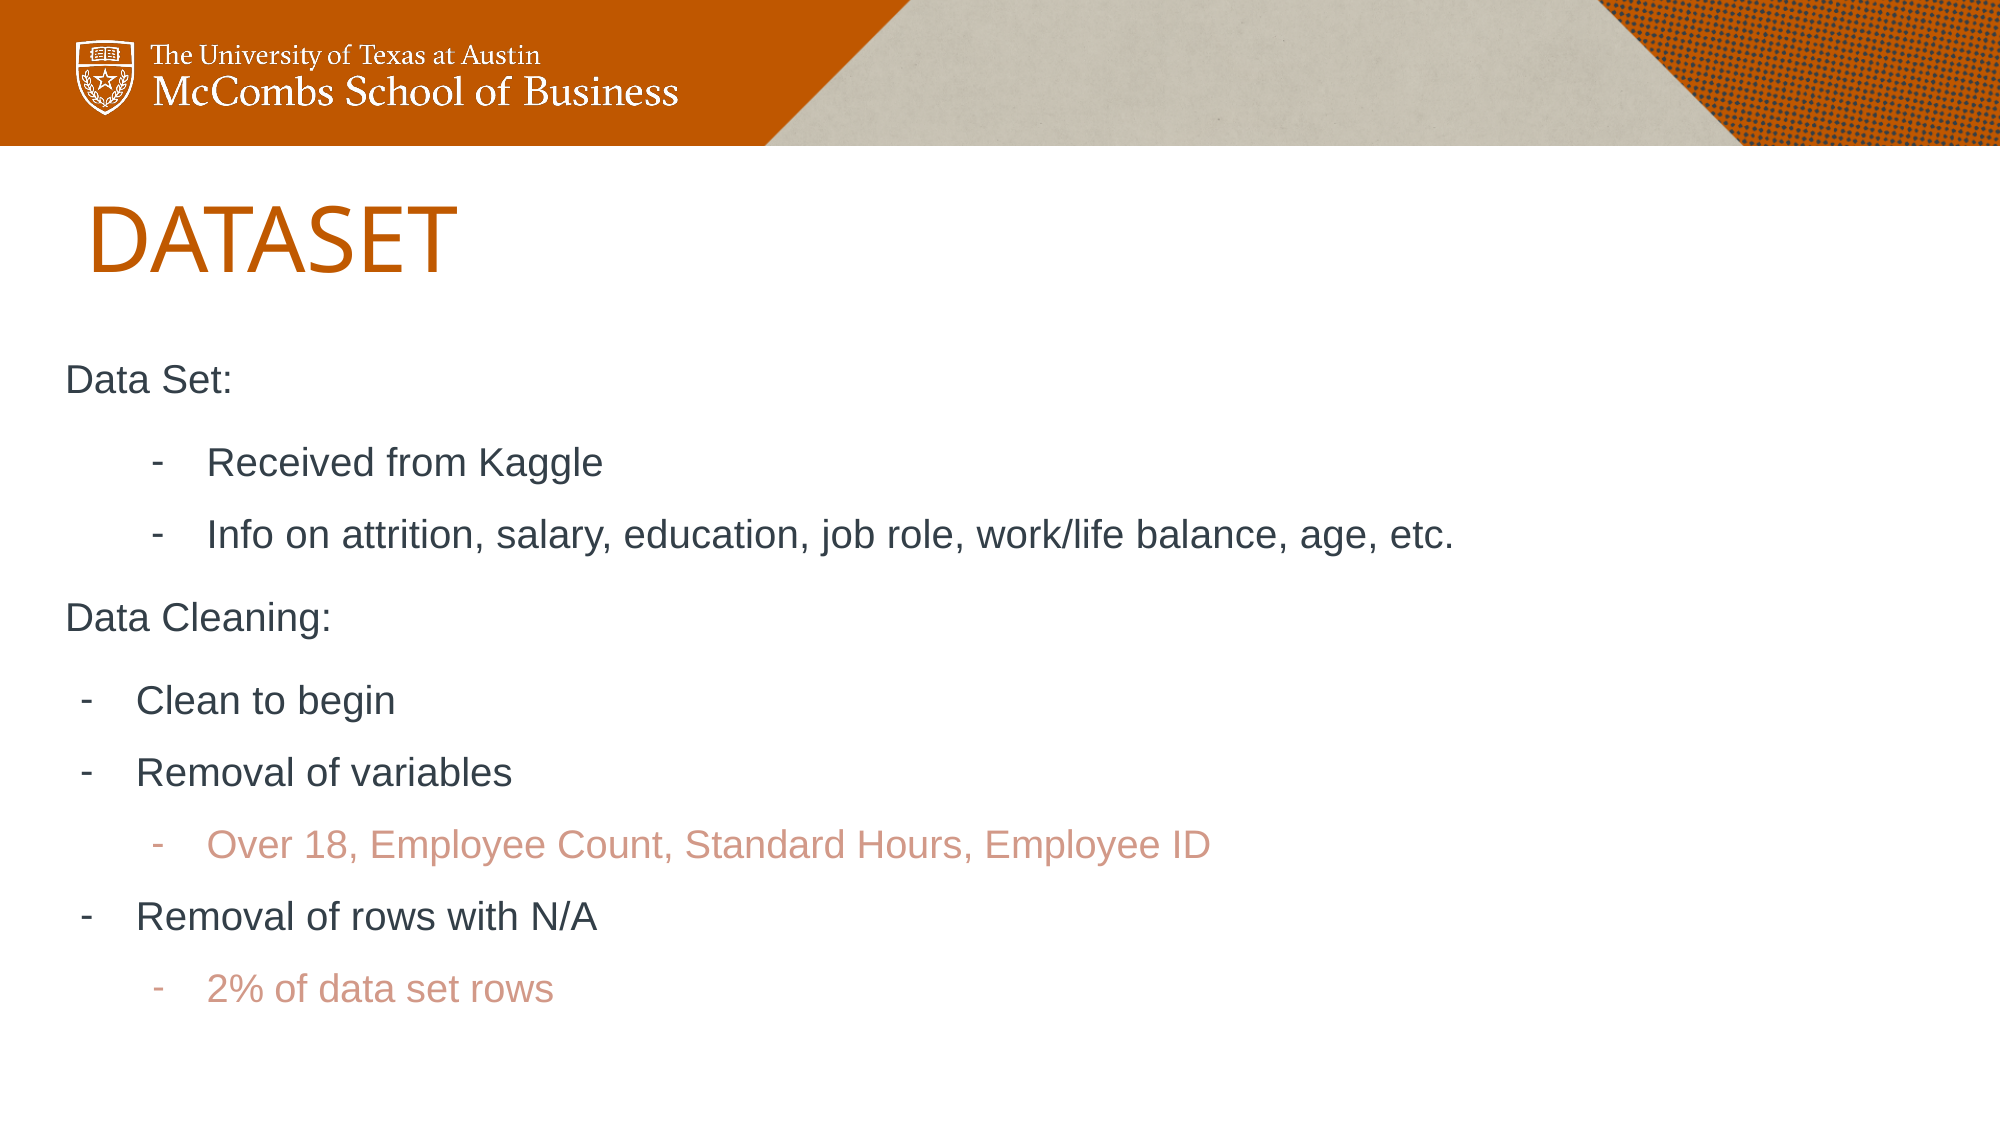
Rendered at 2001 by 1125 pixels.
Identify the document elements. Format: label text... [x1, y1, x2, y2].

title DATASET [70, 152, 1796, 301]
picture [0, 0, 2000, 192]
list Data Set: Received from Kaggle Info on attrition, salary, education, job role, work/life balance, age, etc. Data Cleaning: Clean to begin Removal of variables Over 18, Employee Count, Standard Hours, Employee ID Removal of rows with N/A 2% of data set rows [49, 321, 1775, 1078]
